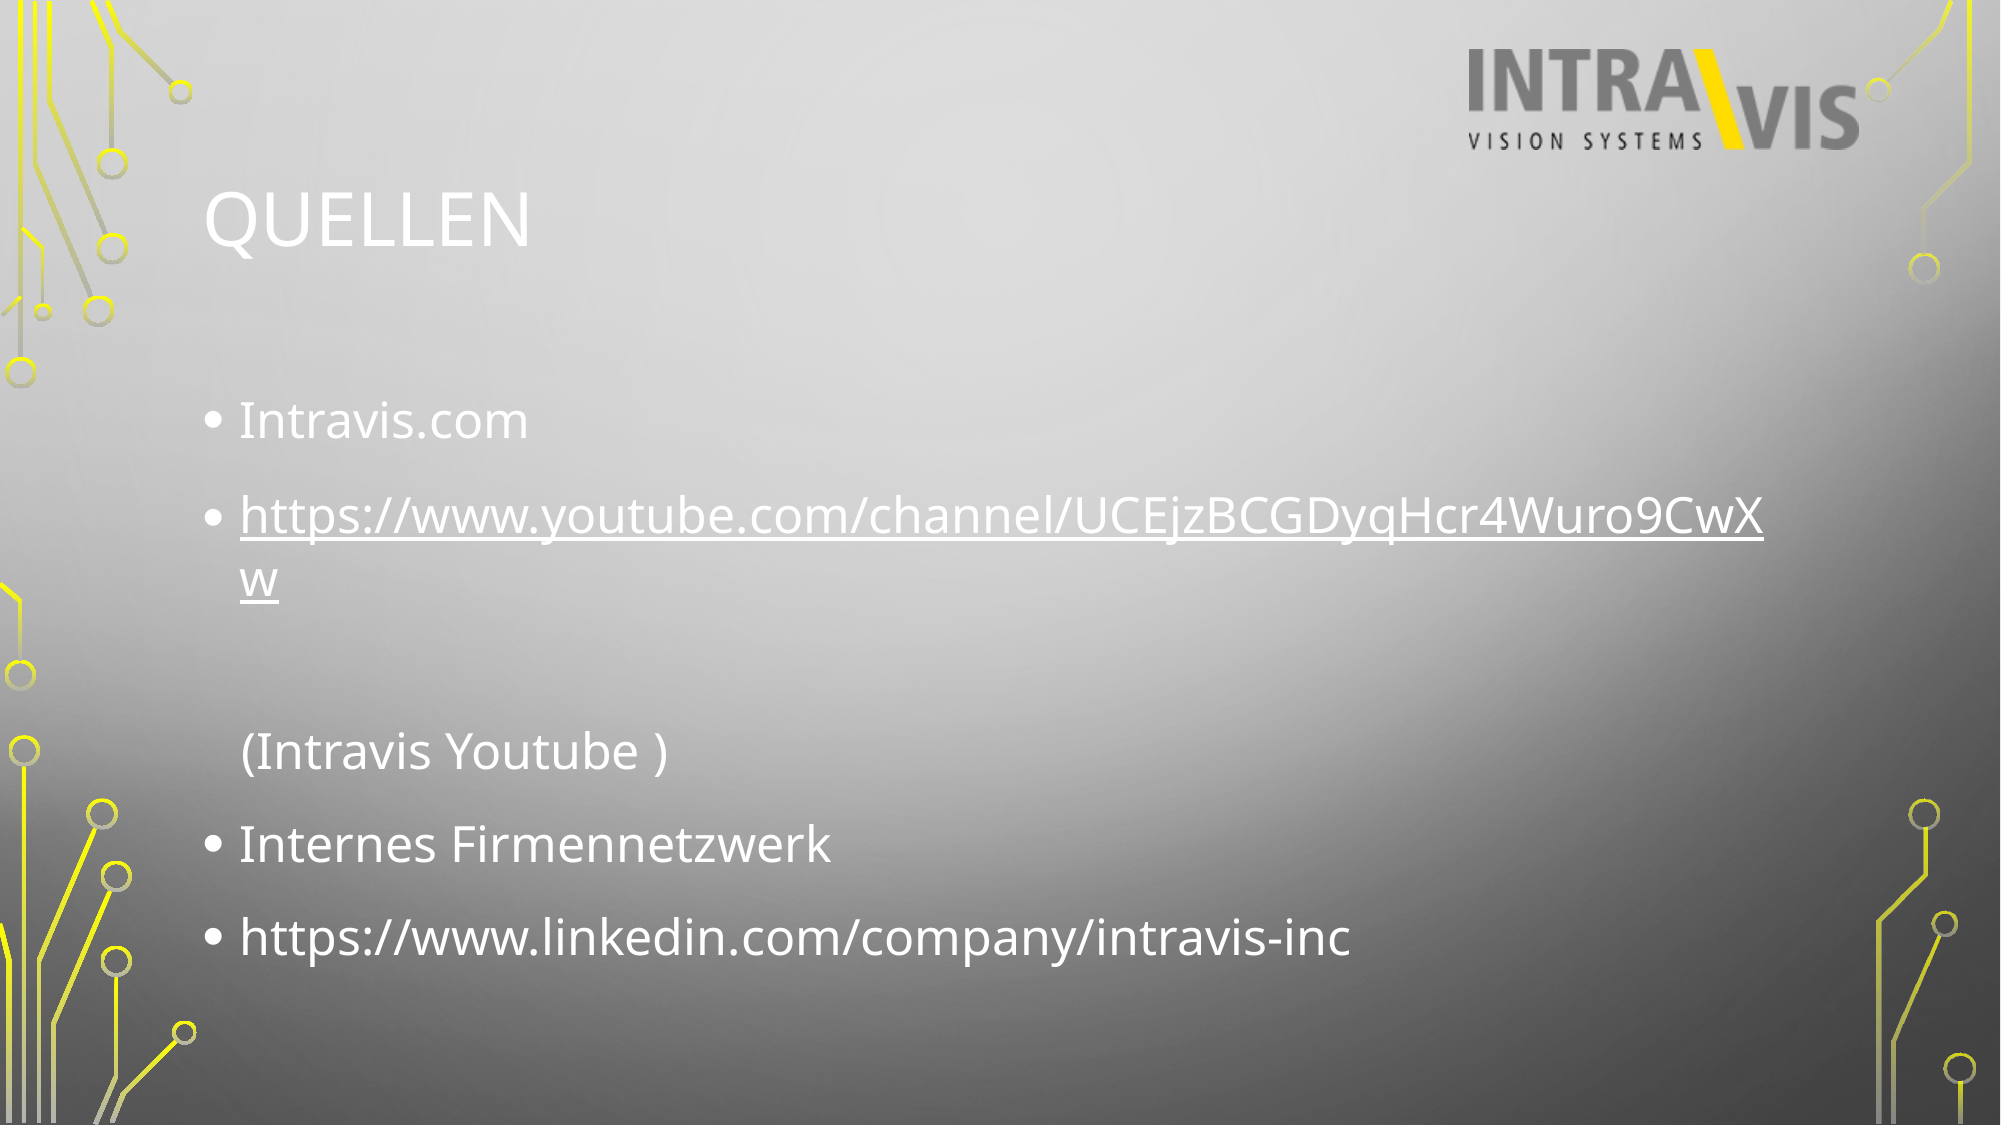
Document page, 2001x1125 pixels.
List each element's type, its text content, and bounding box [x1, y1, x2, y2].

picture [1469, 49, 1860, 151]
title Quellen [187, 101, 1813, 344]
list Intravis.com https://www.youtube.com/channel/UCEjzBCGDyqHcr4Wuro9CwXw (Intravis Youtube ) Internes Firmennetzwerk https://www.linkedin.com/company/intravis-inc [187, 369, 1813, 950]
